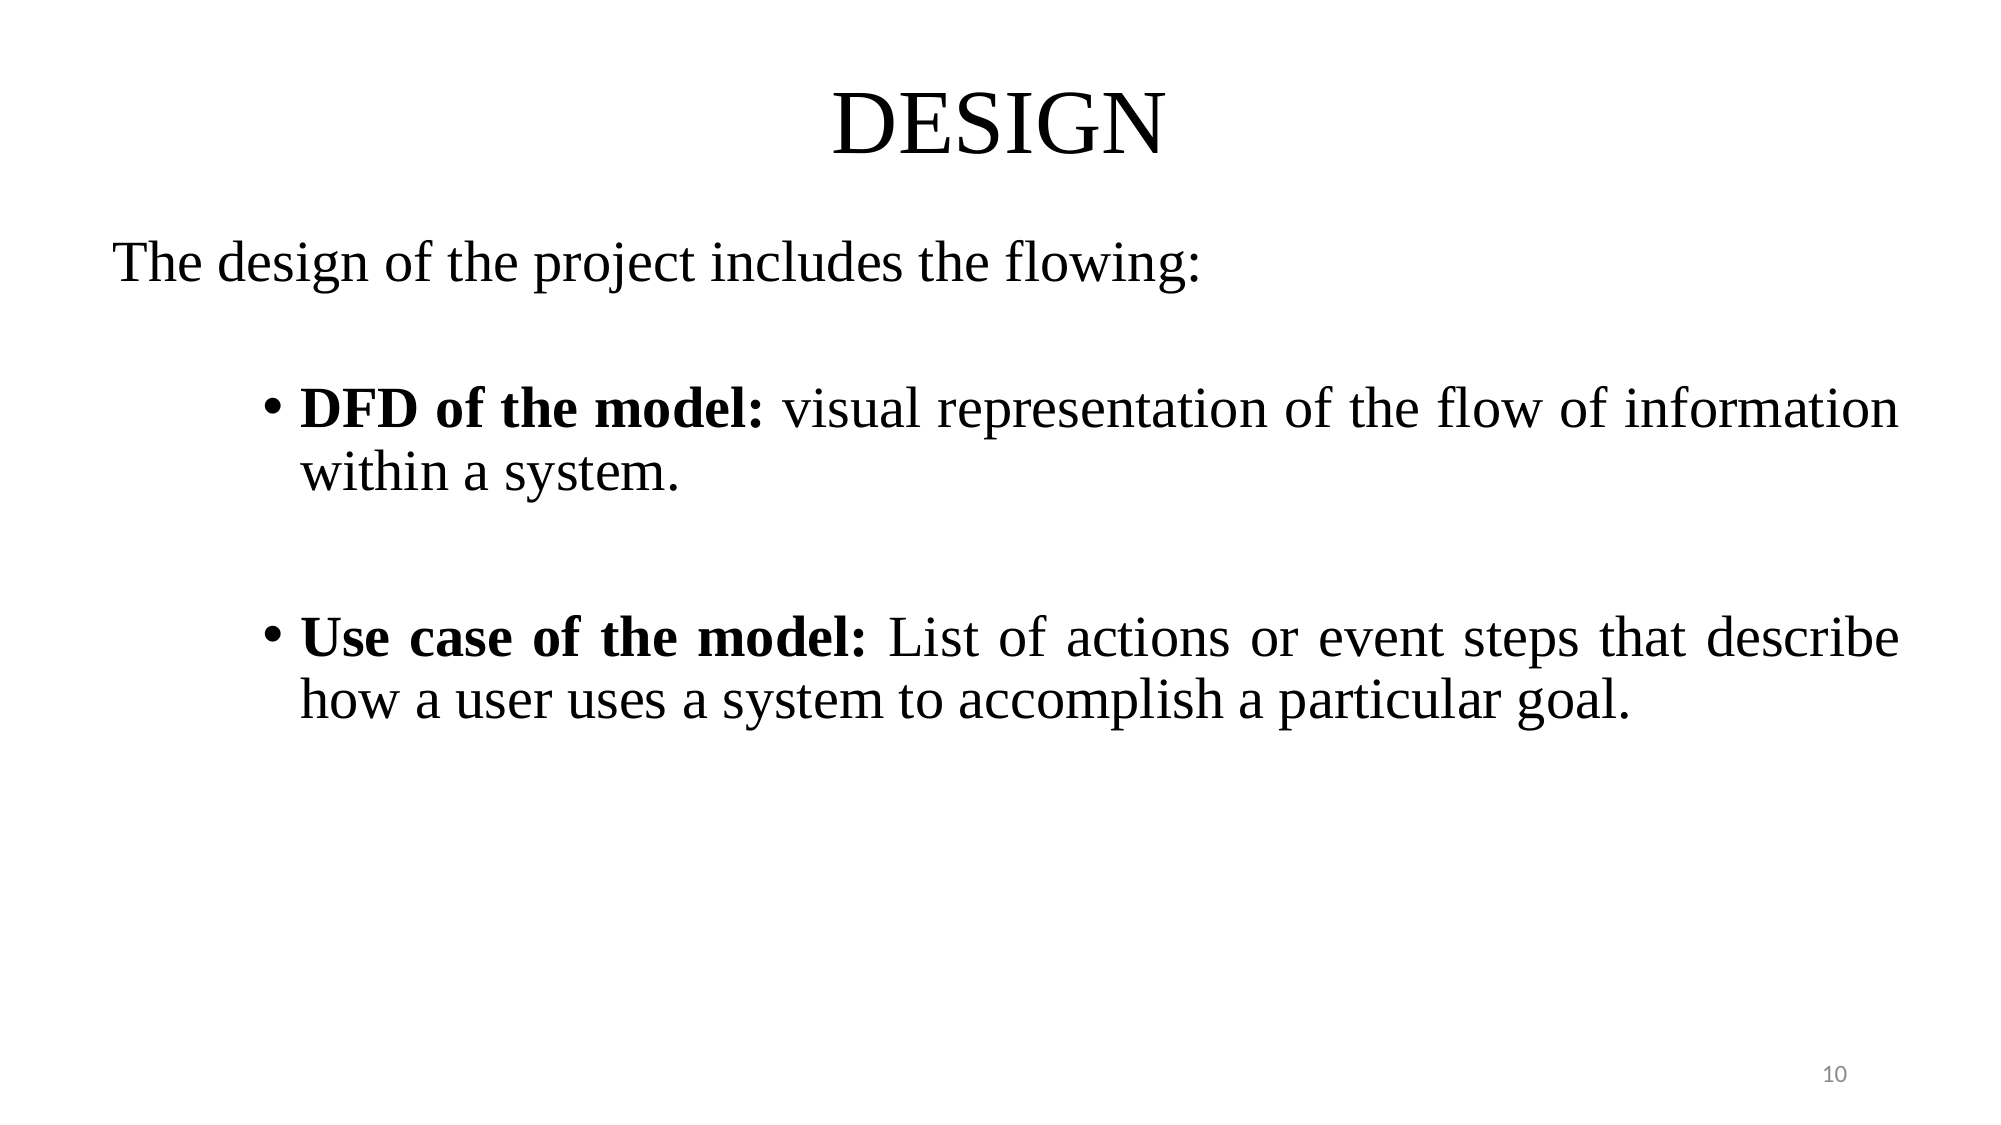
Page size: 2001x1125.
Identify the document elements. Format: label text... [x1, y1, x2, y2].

list The design of the project includes the flowing: DFD of the model: visual representation of the flow of information within a system. Use case of the model: List of actions or event steps that describe how a user uses a system to accomplish a particular goal. [97, 223, 1916, 985]
title DESIGN [137, 59, 1863, 189]
slide_number 10 [1412, 1042, 1863, 1103]
